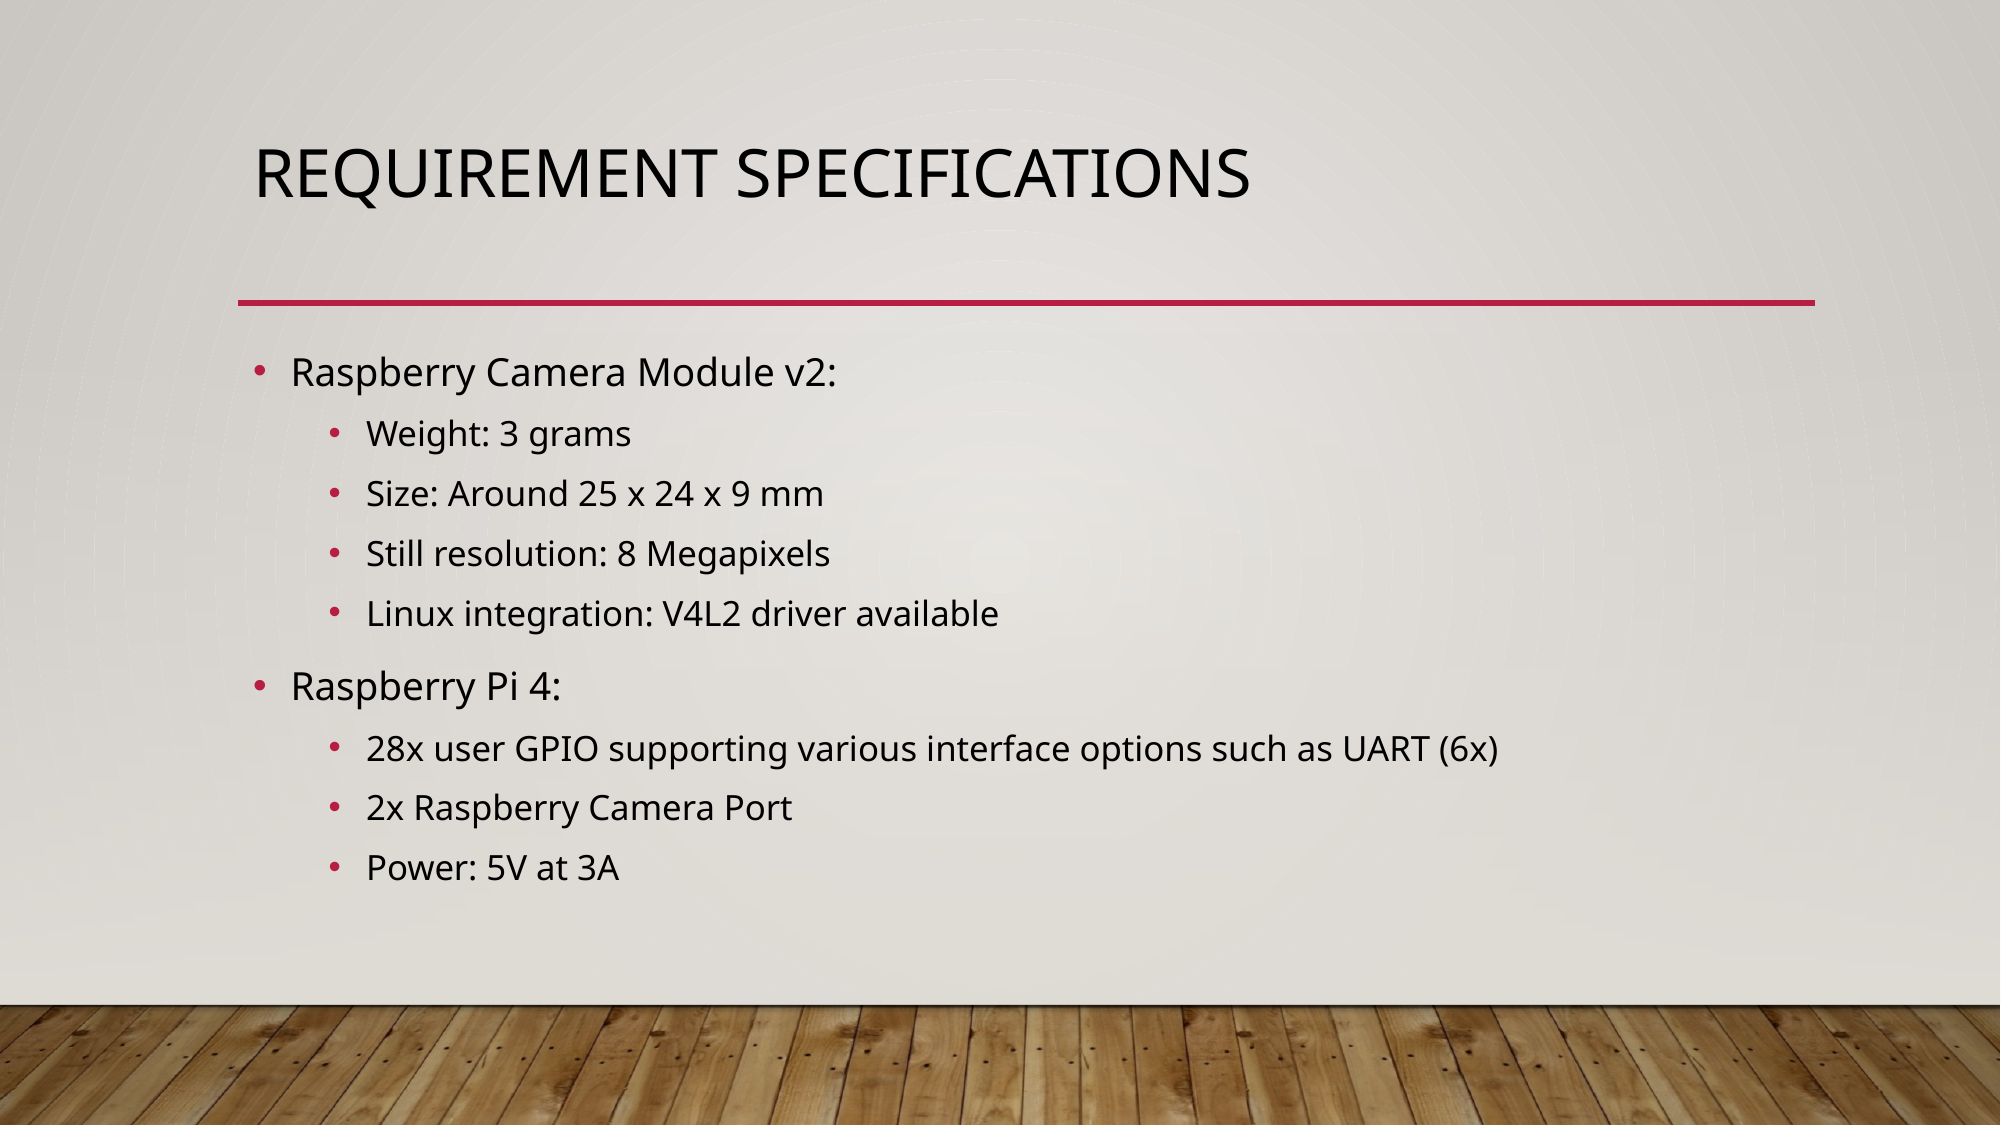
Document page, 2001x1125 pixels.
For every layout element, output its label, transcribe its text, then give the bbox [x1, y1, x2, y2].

picture [0, 1005, 2000, 1125]
title Requirement specifications [238, 131, 1814, 305]
list Raspberry Camera Module v2: Weight: 3 grams Size: Around 25 x 24 x 9 mm Still resolution: 8 Megapixels Linux integration: V4L2 driver available Raspberry Pi 4: 28x user GPIO supporting various interface options such as UART (6x) 2x Raspberry Camera Port Power: 5V at 3A [238, 330, 1814, 897]
